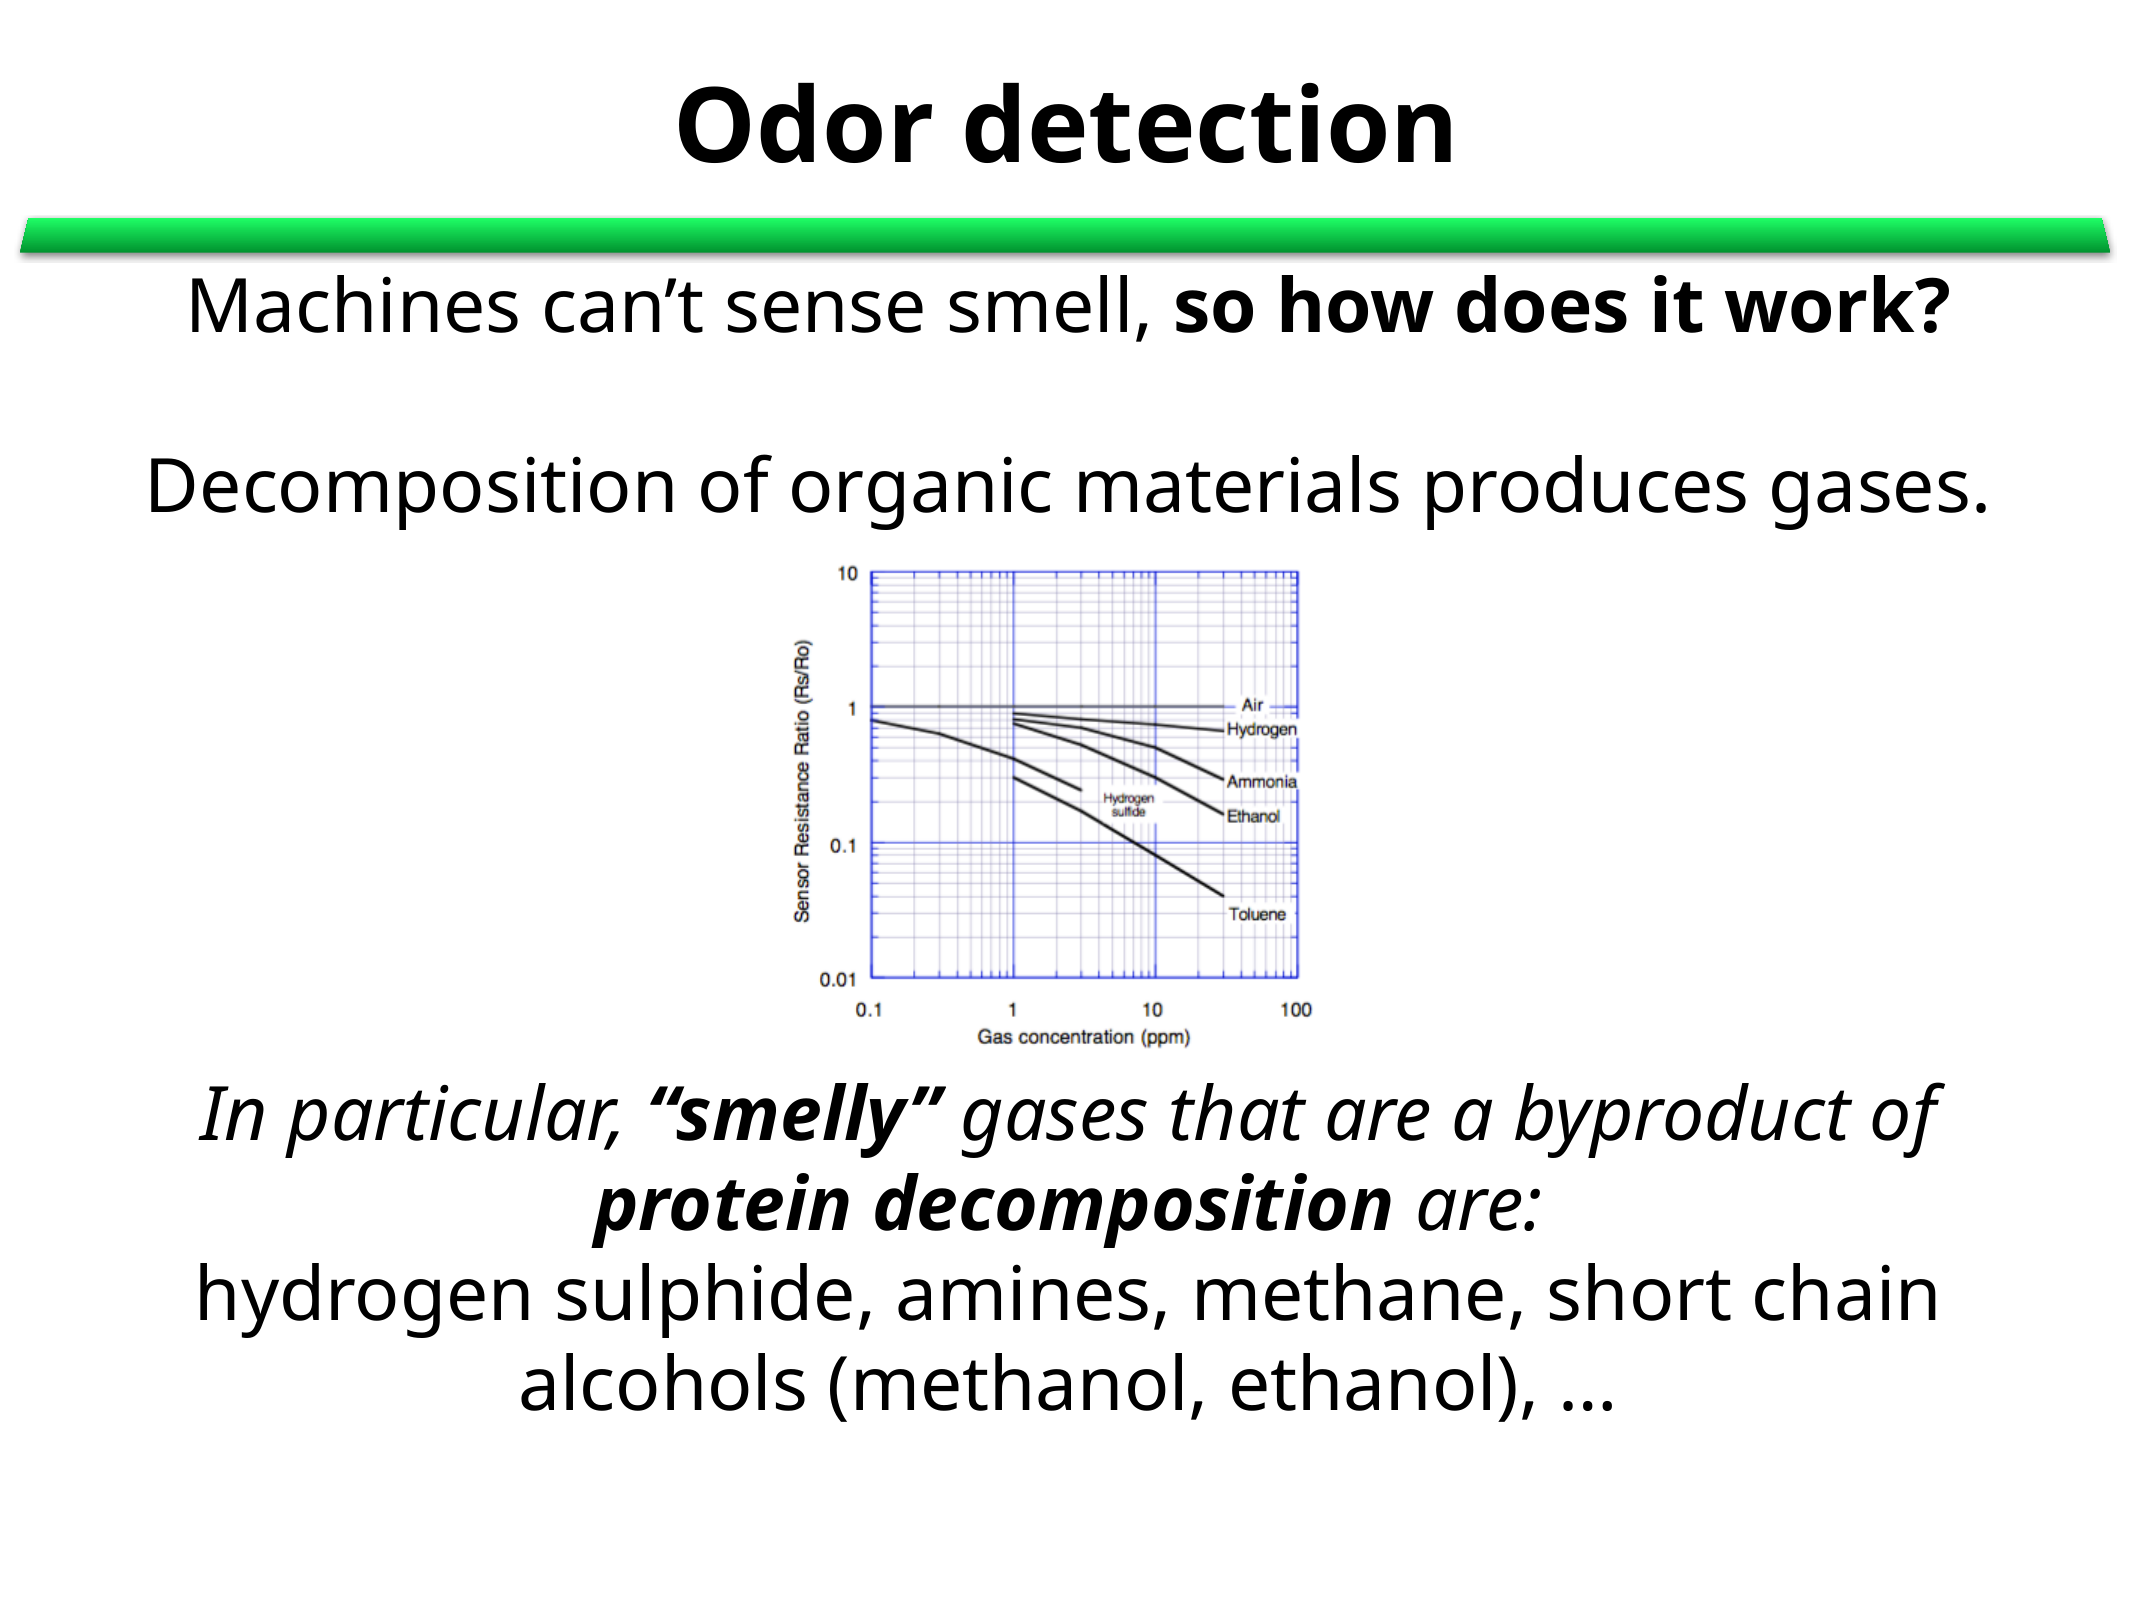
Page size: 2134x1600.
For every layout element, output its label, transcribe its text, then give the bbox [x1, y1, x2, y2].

text_box Odor detection [268, 49, 1865, 192]
text_box In particular, “smelly” gases that are a byproduct of protein decomposition are: hydrogen sulphide, amines, methane, short chain alcohols (methanol, ethanol), … [87, 1056, 2050, 1434]
text_box [20, 217, 2111, 253]
picture [788, 528, 1350, 1071]
text_box Machines can’t sense smell, so how does it work? Decomposition of organic materials produces gases. [52, 264, 2085, 536]
